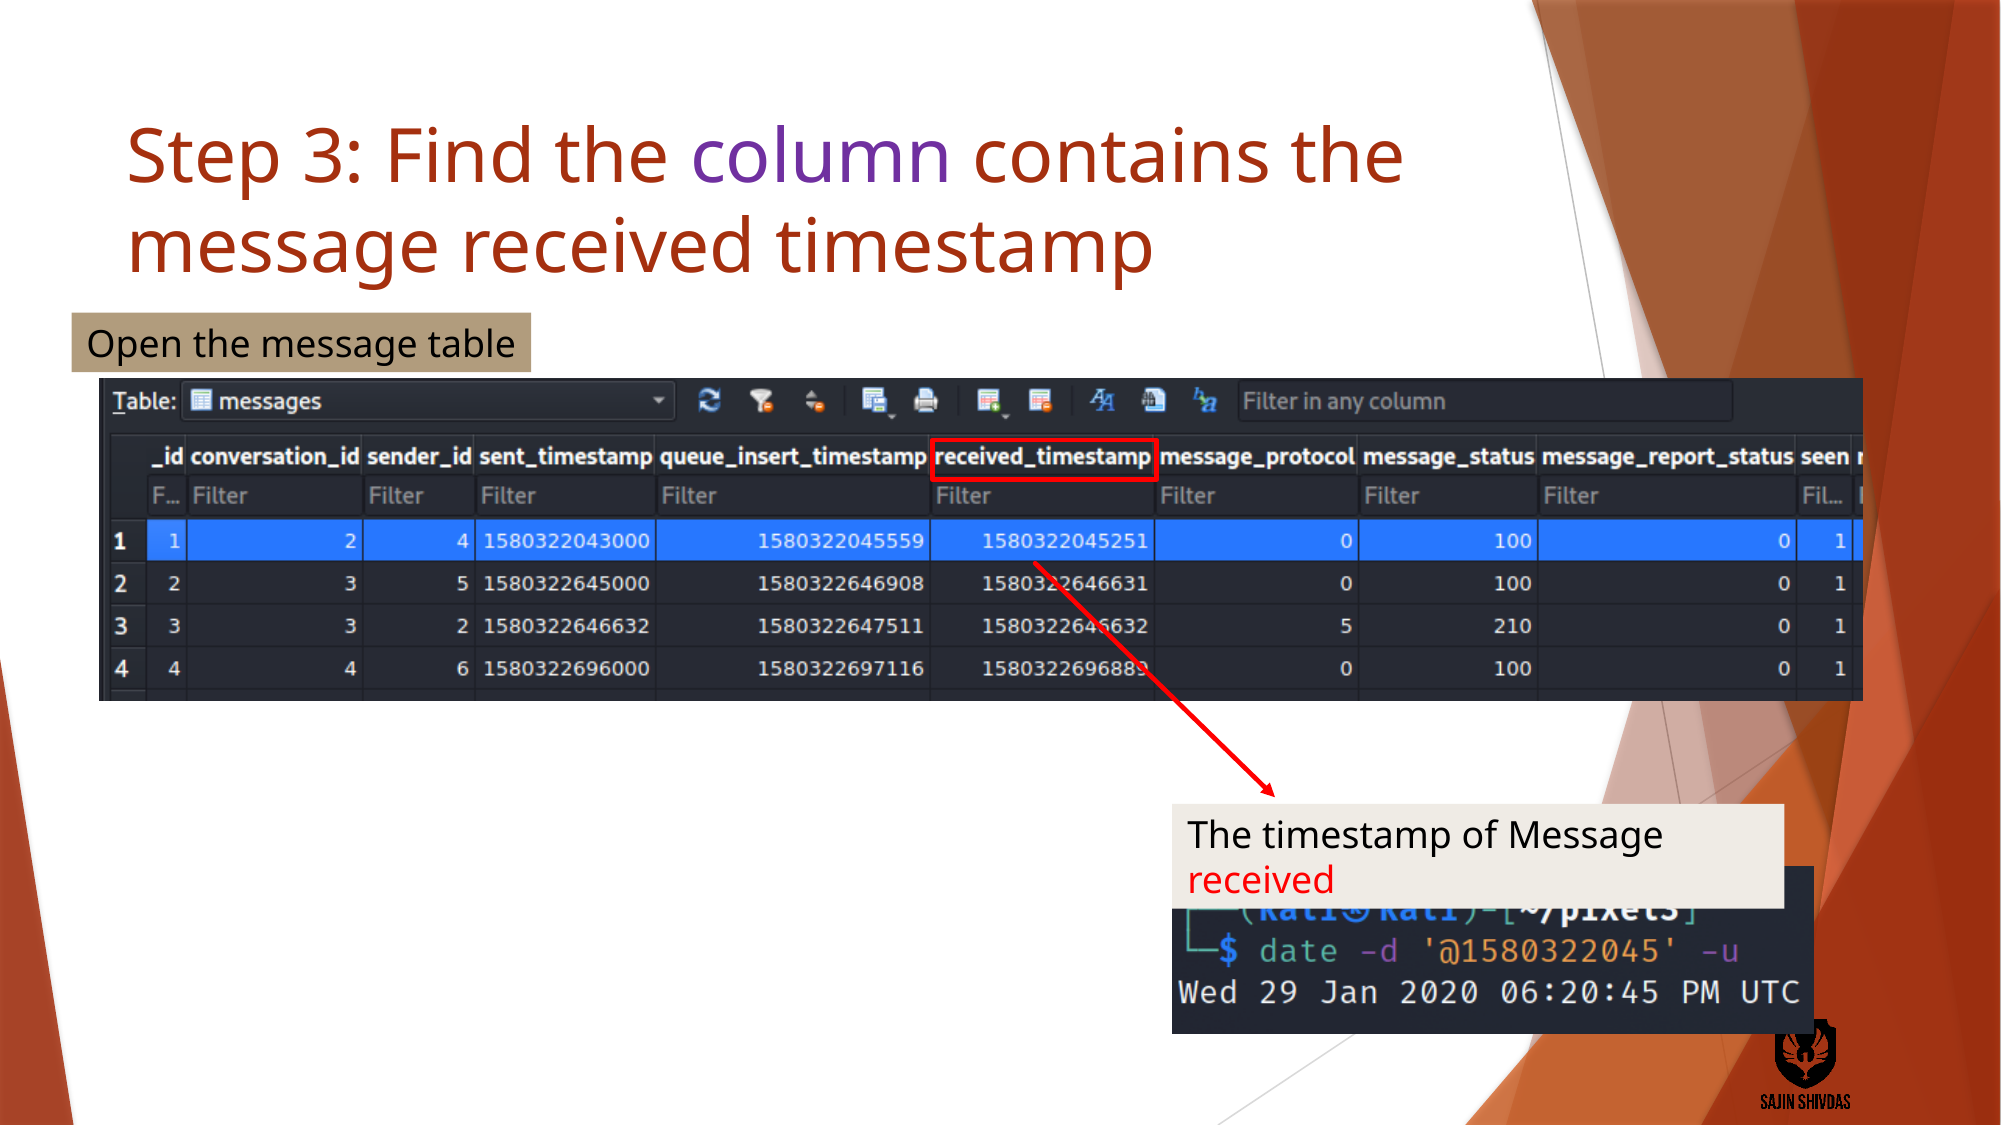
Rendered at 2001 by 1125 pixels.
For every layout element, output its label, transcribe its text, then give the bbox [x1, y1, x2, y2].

picture [1171, 865, 1863, 1121]
picture [99, 378, 1863, 701]
title Step 3: Find the column contains the message received timestamp [111, 99, 1522, 317]
text_box Open the message table [71, 312, 532, 373]
text_box The timestamp of Message received [1172, 803, 1785, 865]
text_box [1034, 562, 1276, 798]
